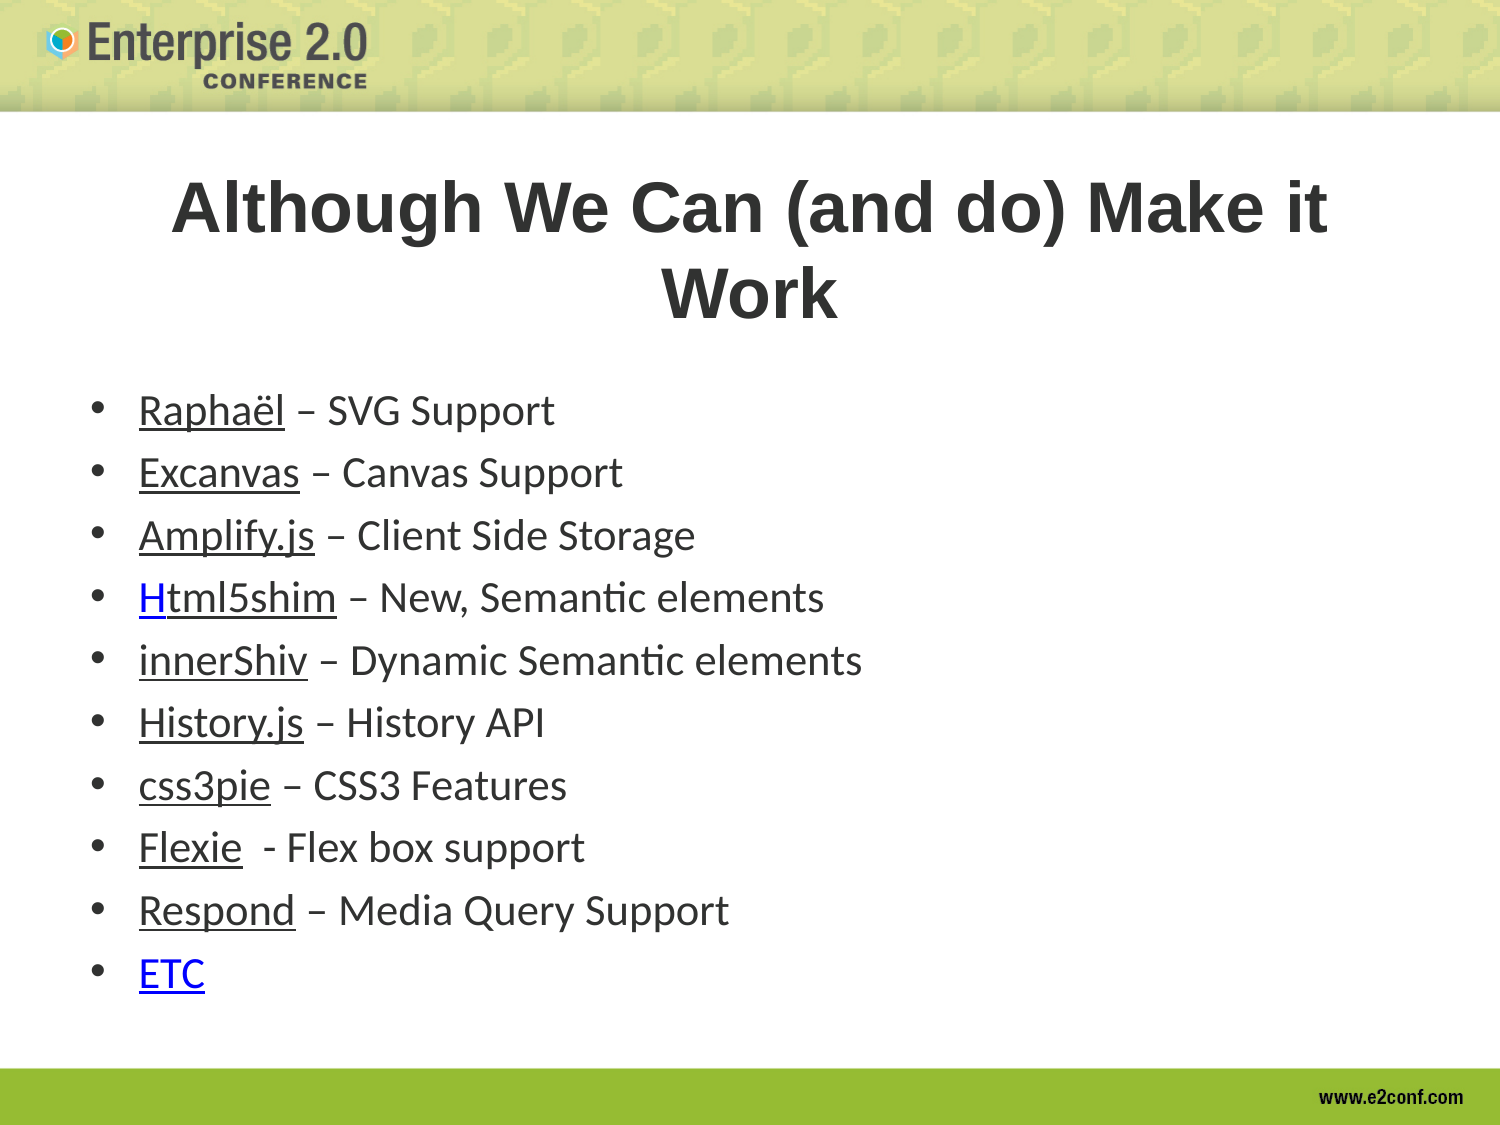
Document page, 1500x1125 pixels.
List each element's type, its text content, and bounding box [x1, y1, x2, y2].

list Raphaël – SVG Support Excanvas – Canvas Support Amplify.js – Client Side Storage Html5shim – New, Semantic elements innerShiv – Dynamic Semantic elements History.js – History API css3pie – CSS3 Features Flexie - Flex box support Respond – Media Query Support ETC [75, 372, 1425, 1005]
title Although We Can (and do) Make it Work [75, 152, 1425, 341]
picture [0, 0, 1500, 1125]
